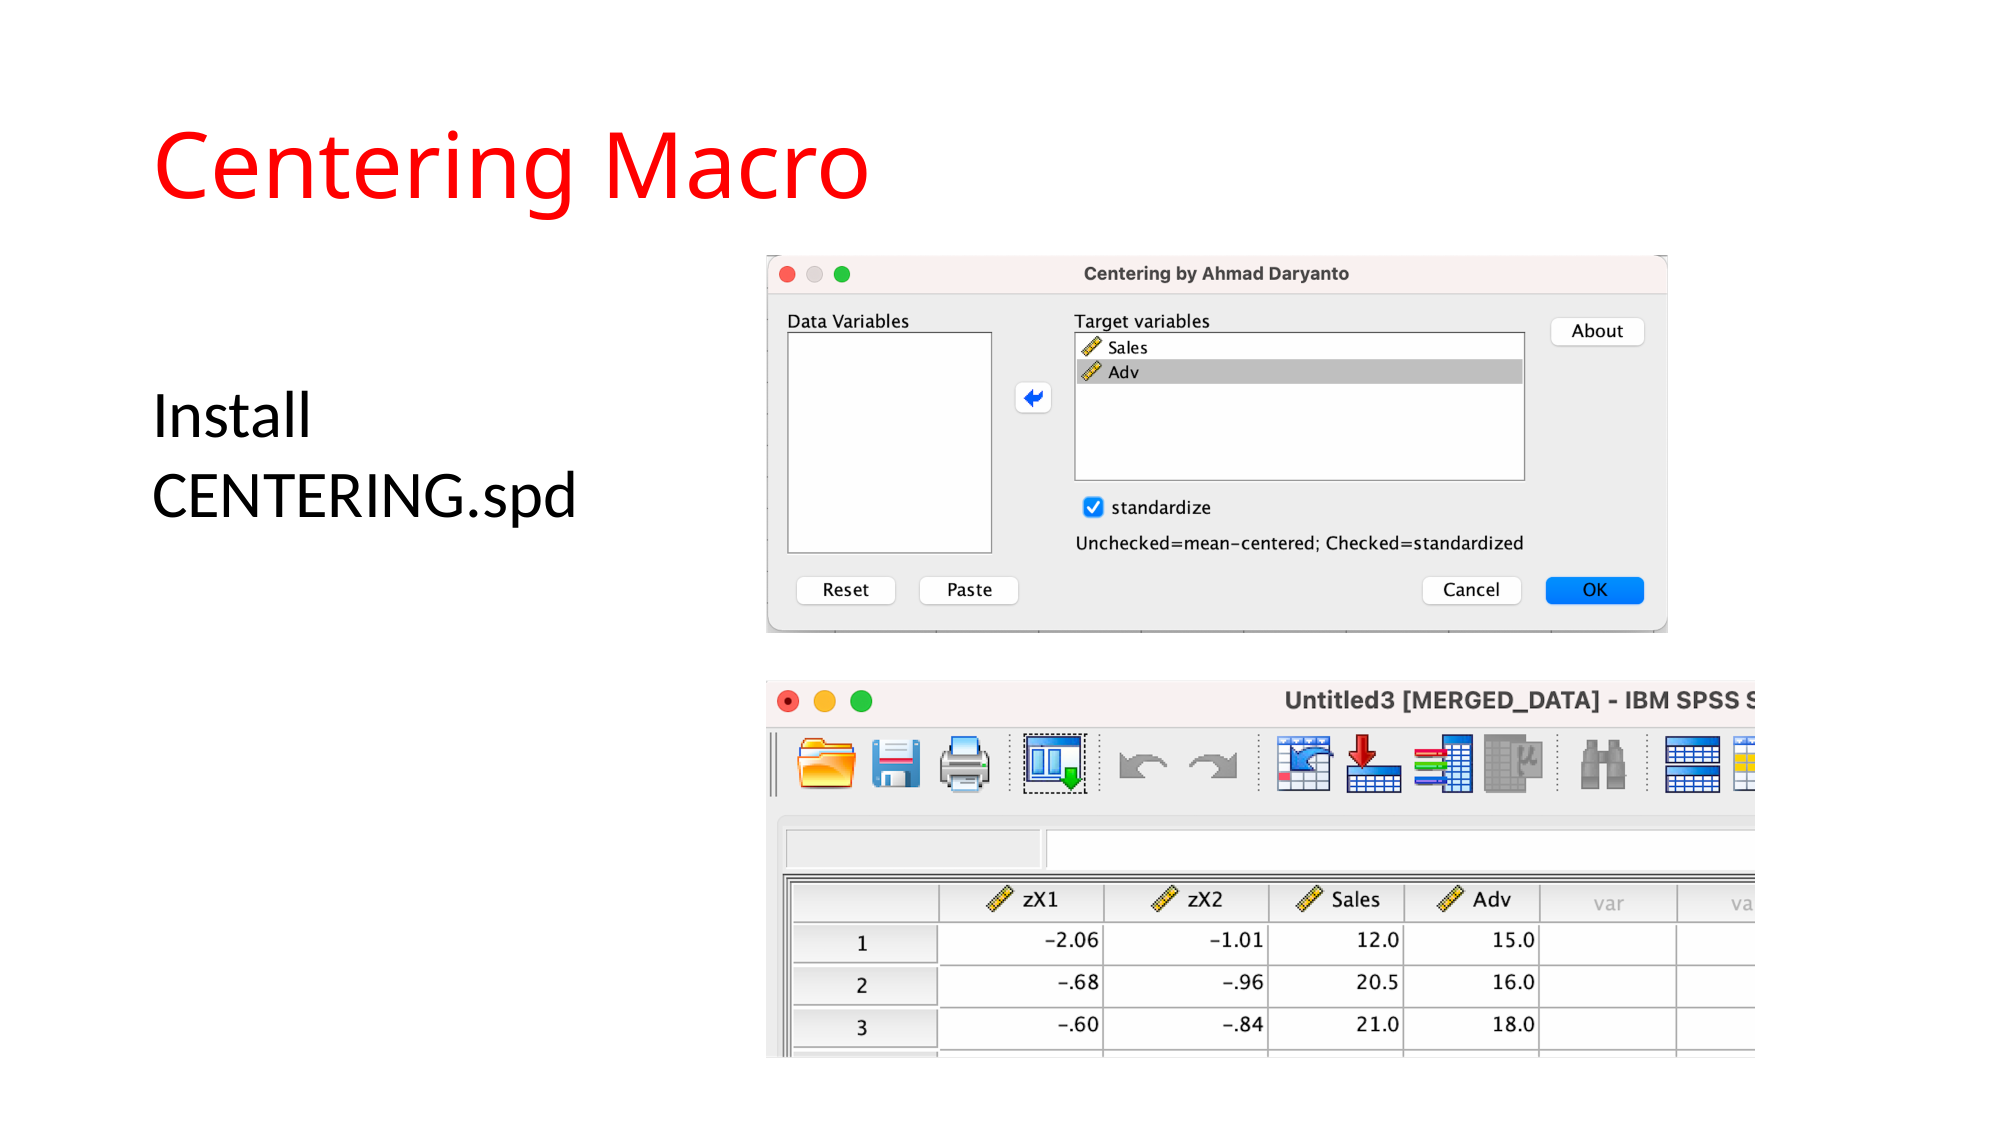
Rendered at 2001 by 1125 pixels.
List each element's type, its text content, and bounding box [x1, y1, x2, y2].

text_box Install CENTERING.spd [137, 363, 639, 538]
picture [766, 680, 1755, 1059]
title Centering Macro [137, 59, 1863, 278]
picture [766, 255, 1668, 633]
